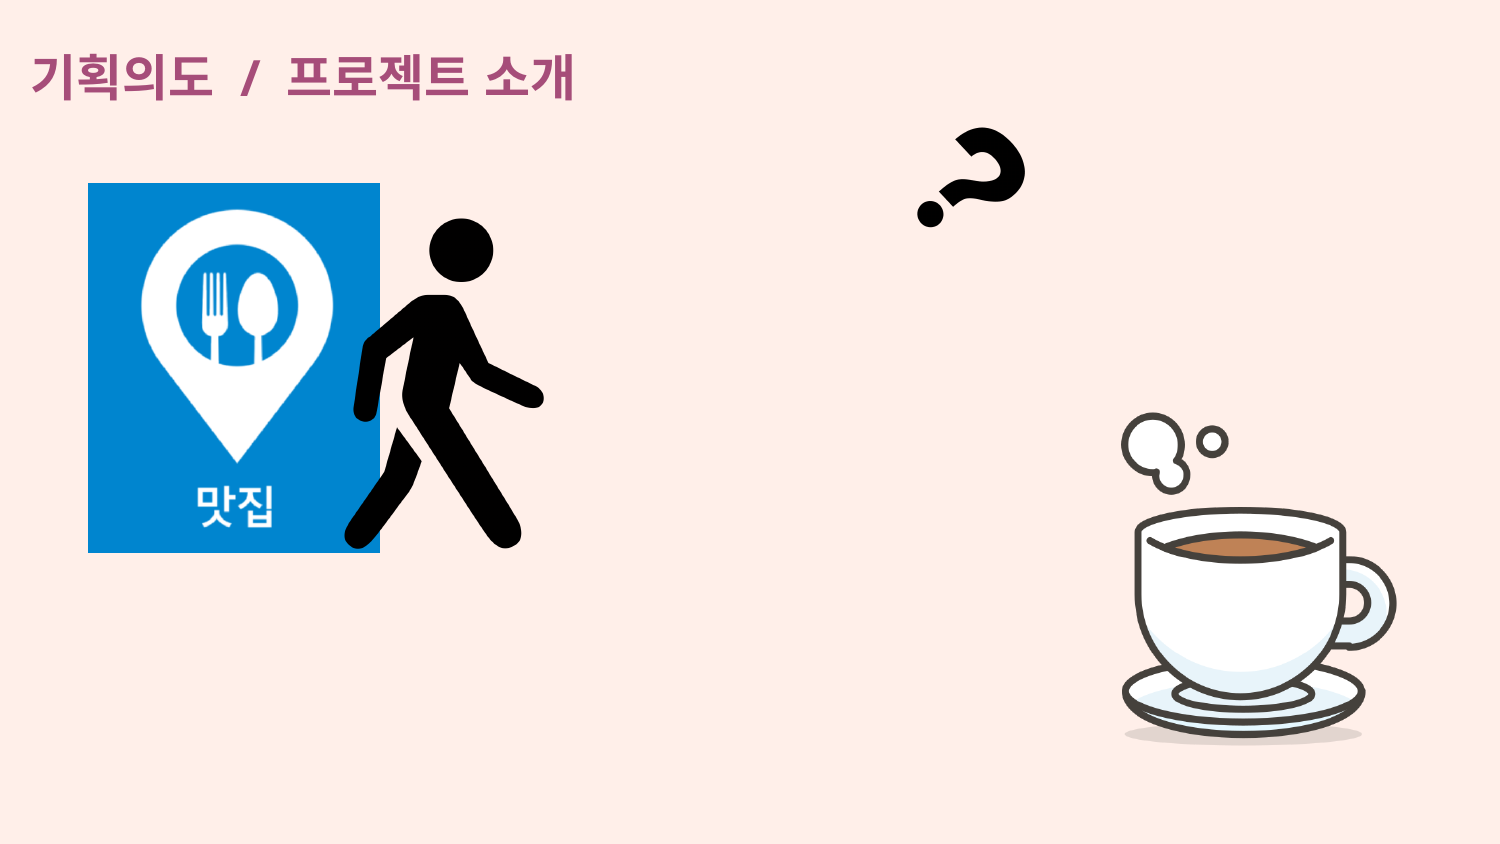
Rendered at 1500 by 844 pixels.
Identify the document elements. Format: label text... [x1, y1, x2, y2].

picture [1088, 411, 1428, 750]
picture [87, 183, 628, 568]
picture [877, 93, 1057, 275]
title 기획의도 / 프로젝트 소개 [15, 31, 659, 228]
